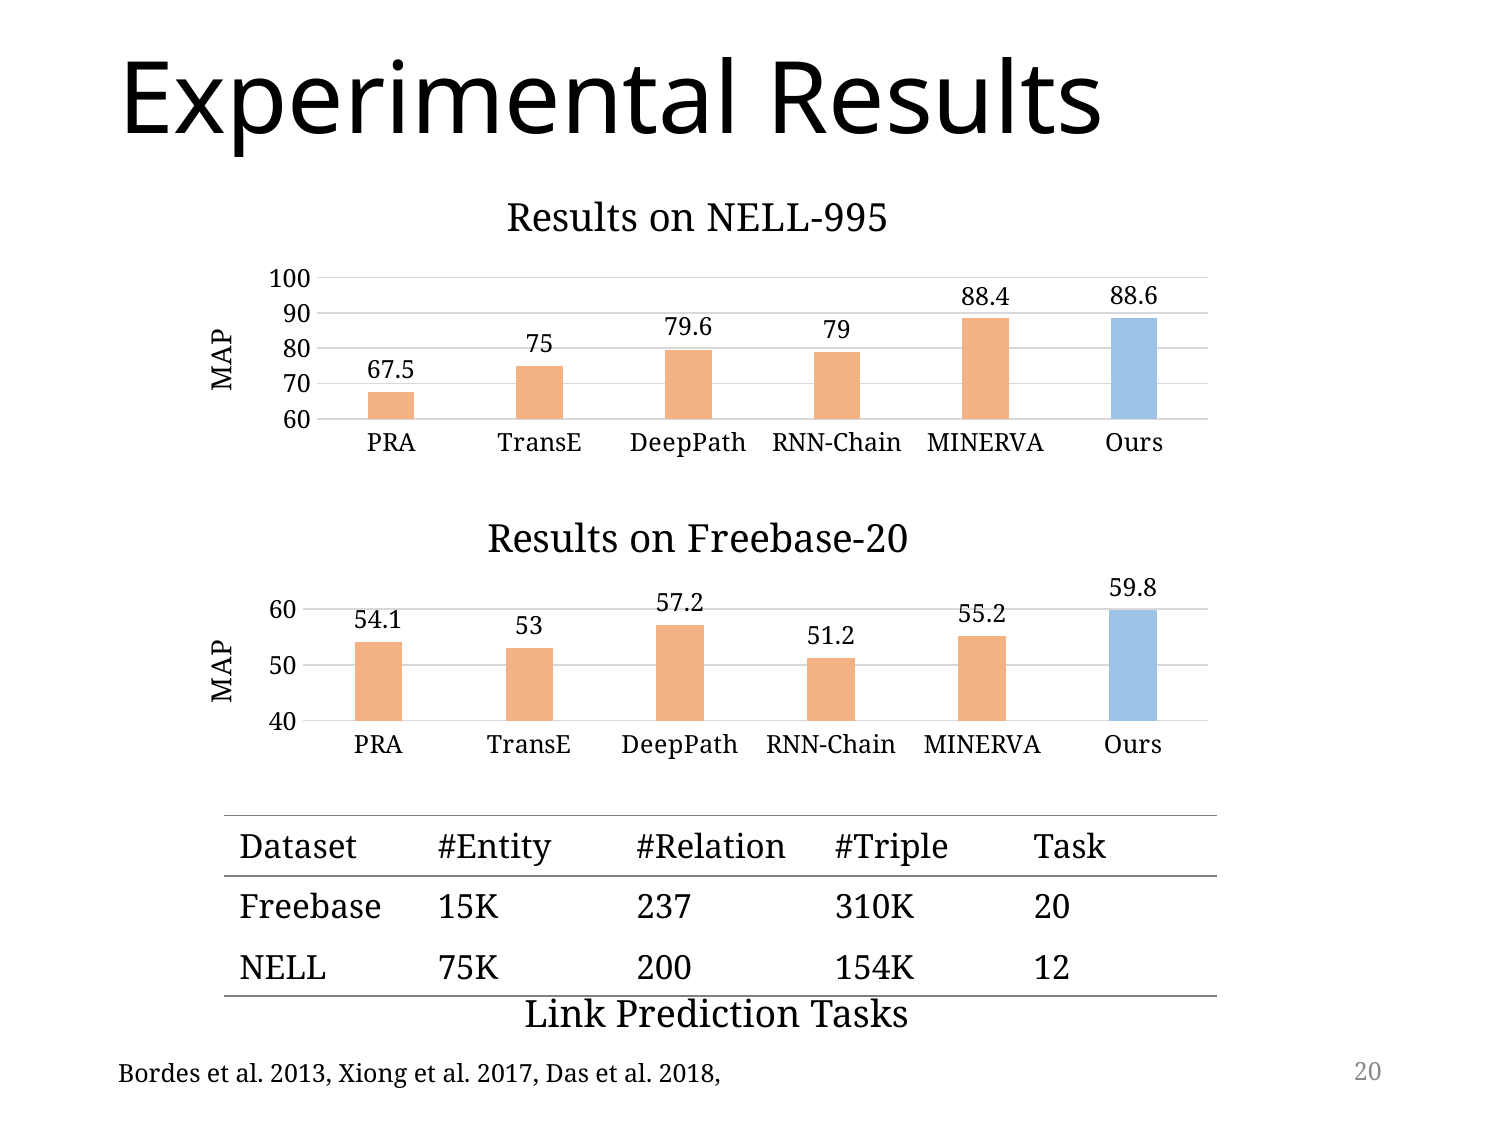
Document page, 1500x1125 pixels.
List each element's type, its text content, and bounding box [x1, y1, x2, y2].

table_header Task [1019, 816, 1217, 875]
table_cell 75K [423, 936, 622, 995]
table_cell 12 [1019, 936, 1217, 995]
footer Bordes et al. 2013, Xiong et al. 2017, Das et al. 2018, [103, 1042, 1263, 1103]
table_cell 15K [423, 877, 622, 936]
chart [166, 163, 1230, 466]
table_cell Freebase [224, 877, 423, 936]
table_cell 310K [820, 877, 1019, 936]
text_box Link Prediction Tasks [509, 982, 924, 1043]
table_cell NELL [224, 936, 423, 995]
table_header #Triple [820, 816, 1019, 875]
slide_number 19 [1275, 1042, 1397, 1103]
table_header #Entity [423, 816, 622, 875]
table_cell 154K [820, 936, 1019, 995]
table_header Dataset [224, 816, 423, 875]
table_cell 200 [622, 936, 820, 982]
table_cell 20 [1019, 877, 1217, 936]
title Experimental Results [103, 59, 1397, 144]
table_header #Relation [622, 816, 820, 875]
chart [166, 485, 1230, 767]
table_cell 237 [622, 877, 820, 936]
